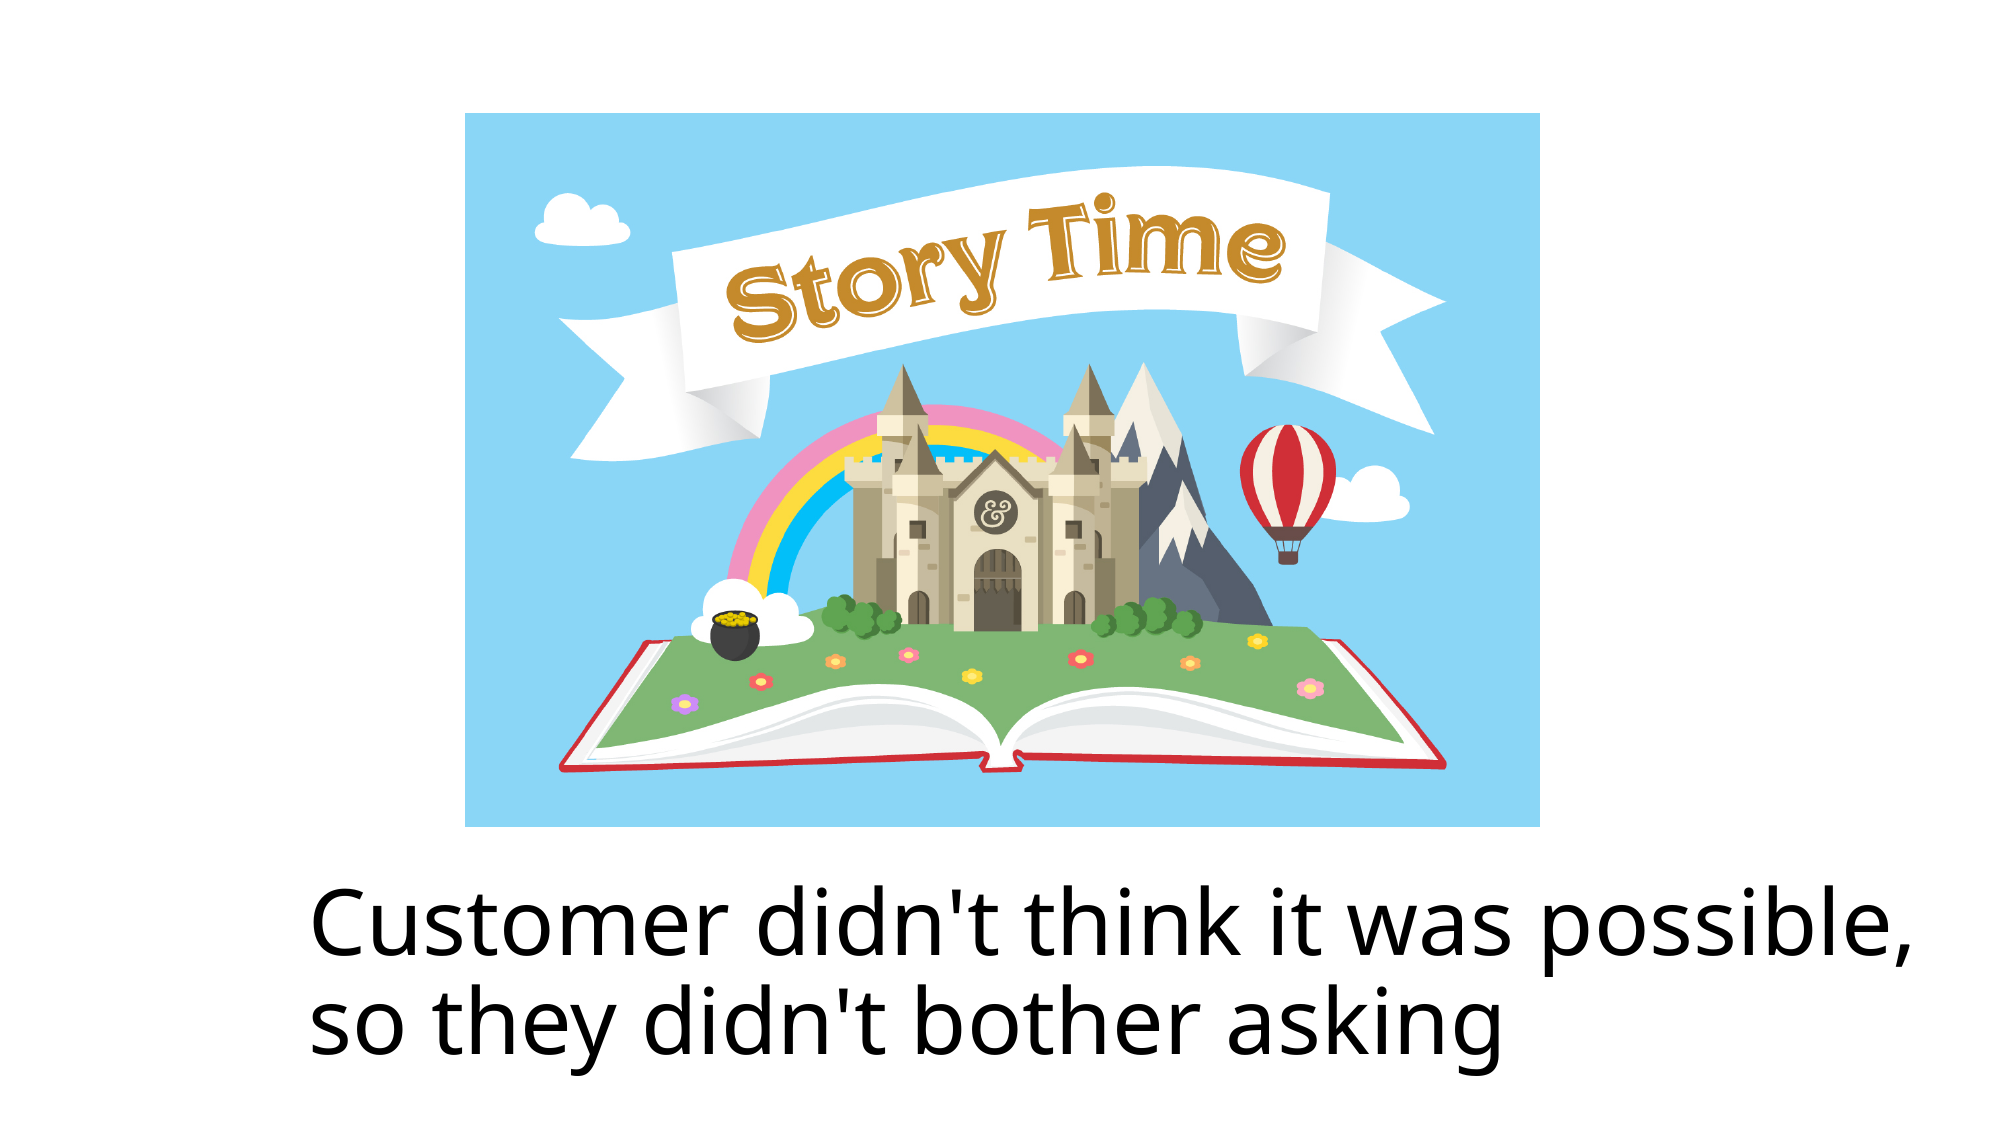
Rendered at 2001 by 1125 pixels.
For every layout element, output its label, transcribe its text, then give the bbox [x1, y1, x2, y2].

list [464, 113, 1540, 827]
title Customer didn't think it was possible, so they didn't bother asking [293, 866, 2000, 1084]
